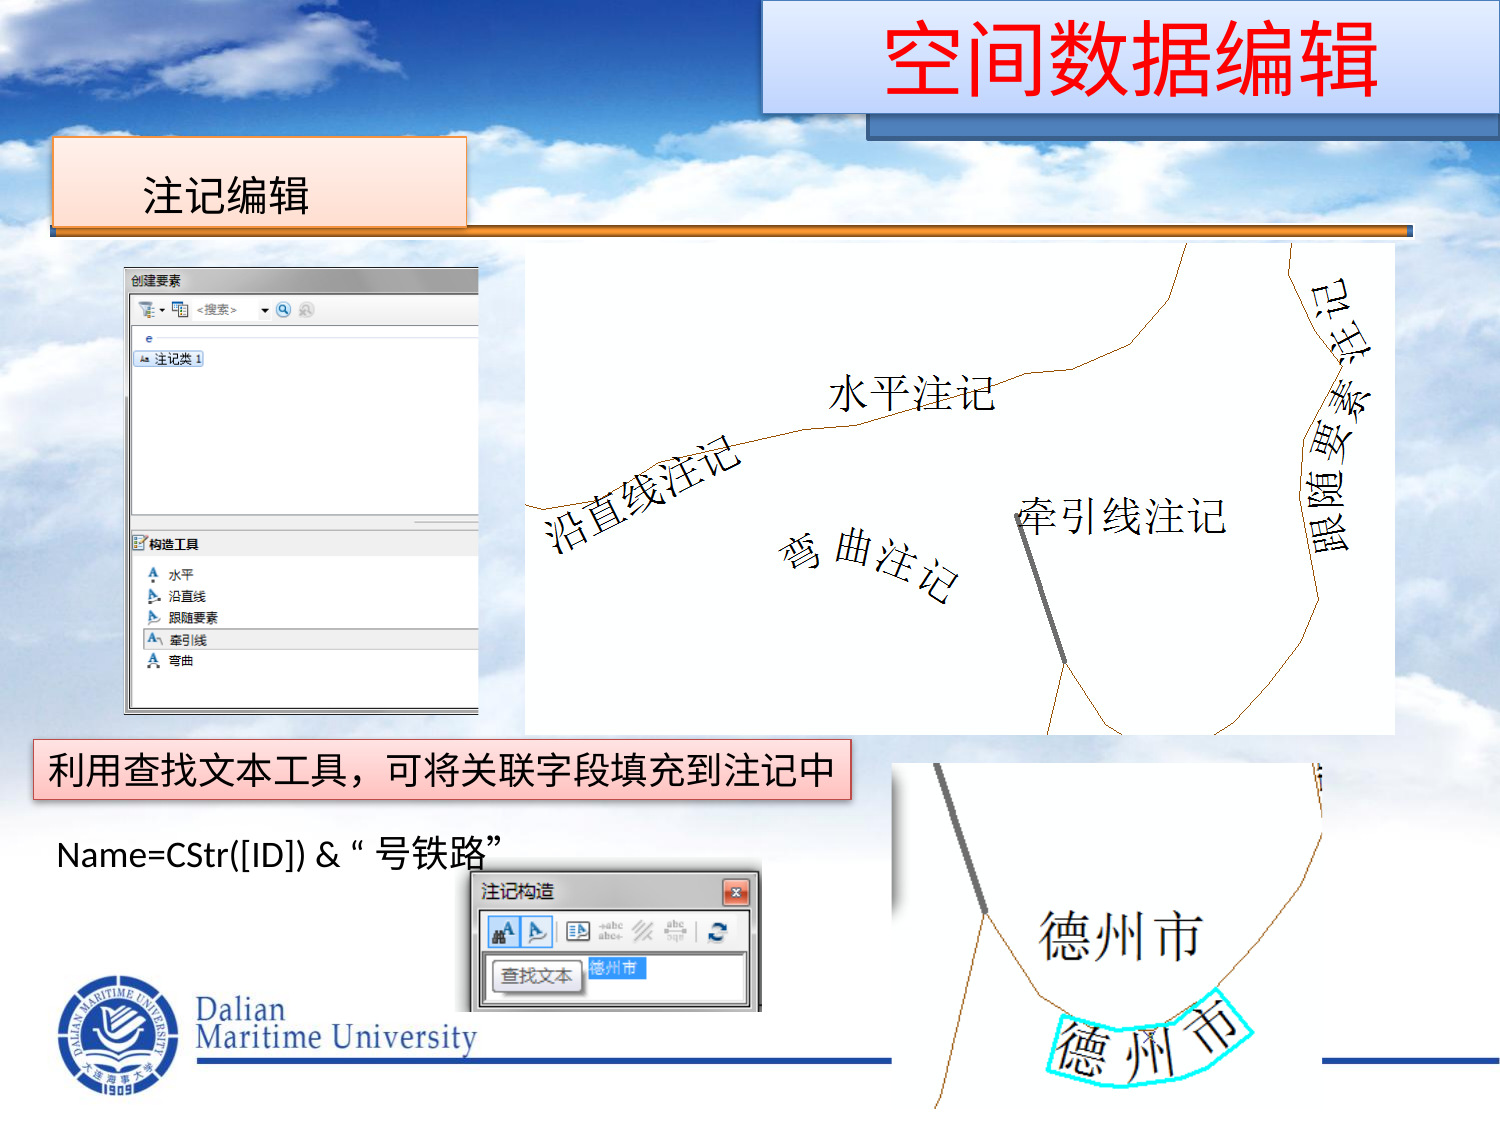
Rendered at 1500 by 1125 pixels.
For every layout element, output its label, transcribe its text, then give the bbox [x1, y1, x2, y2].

text_box 空间数据编辑 [761, 0, 1500, 114]
text_box 注记编辑 [52, 136, 467, 223]
text_box 利用查找文本工具，可将关联字段填充到注记中 [33, 739, 852, 800]
text_box Name=CStr([ID]) & “号铁路” [41, 822, 540, 882]
picture [0, 0, 1500, 1125]
